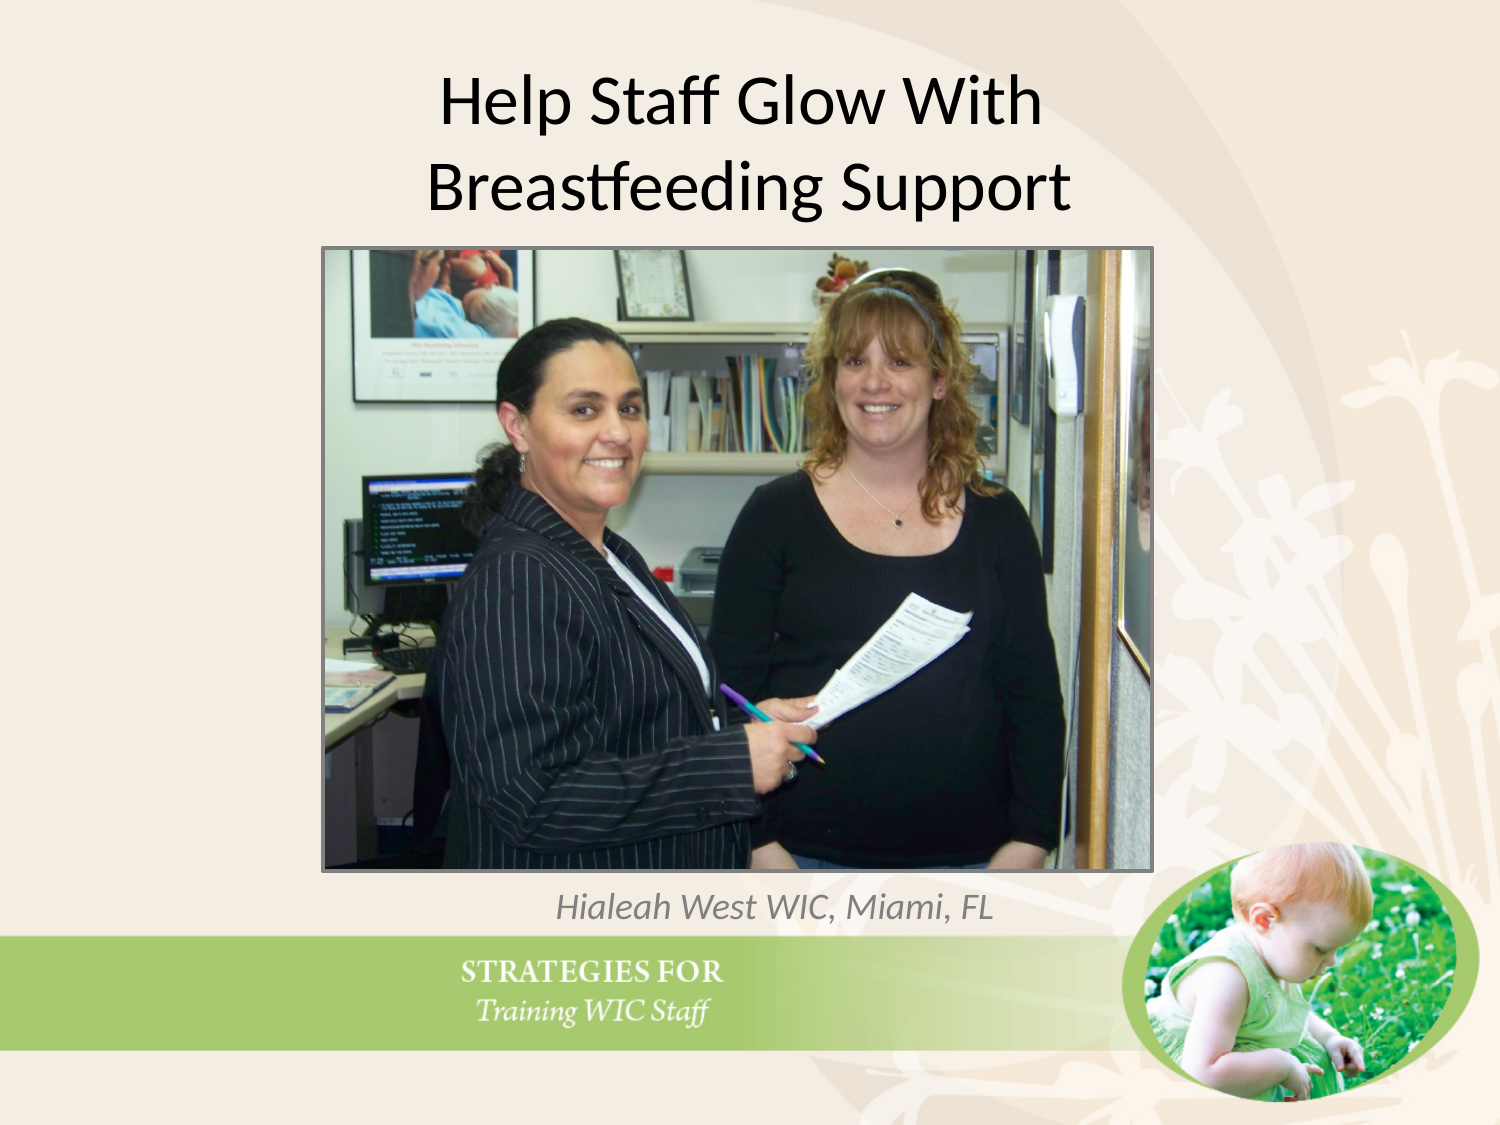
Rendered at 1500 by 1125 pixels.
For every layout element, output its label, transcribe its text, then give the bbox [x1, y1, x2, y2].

text_box Hialeah West WIC, Miami, FL [437, 878, 1113, 935]
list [324, 249, 1151, 870]
picture [0, 0, 1500, 1125]
title Help Staff Glow With Breastfeeding Support [75, 45, 1425, 233]
